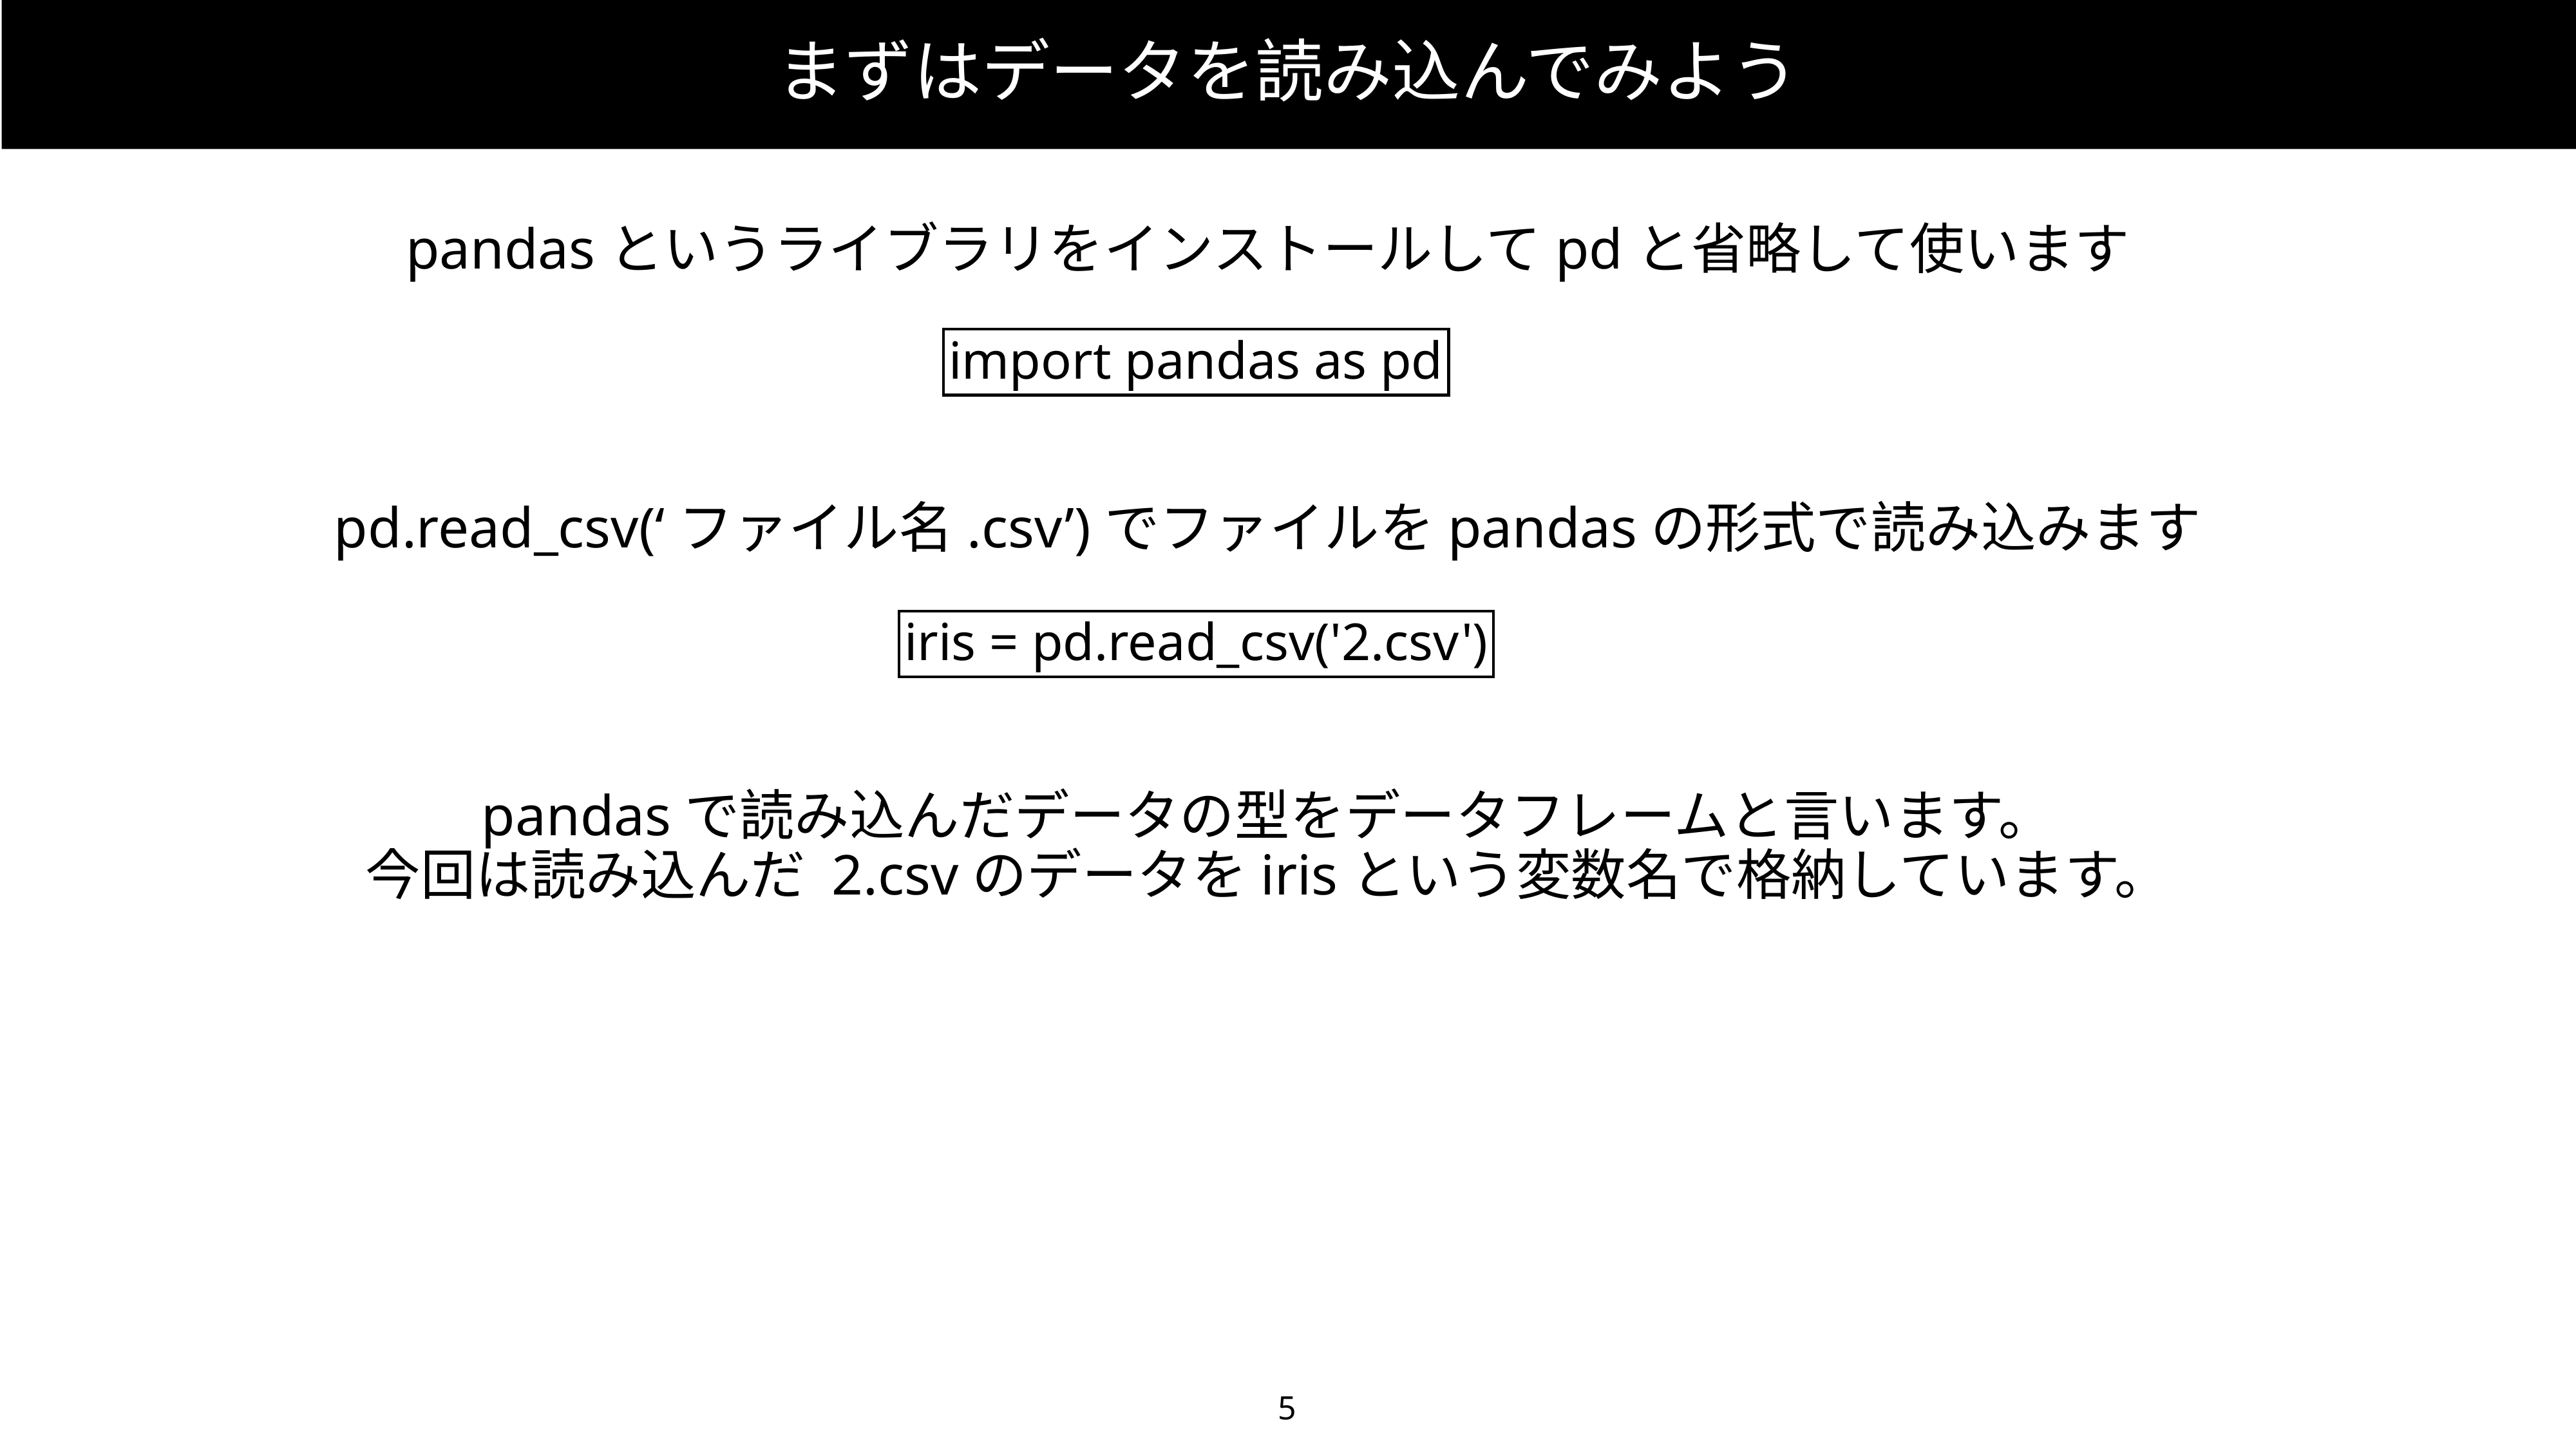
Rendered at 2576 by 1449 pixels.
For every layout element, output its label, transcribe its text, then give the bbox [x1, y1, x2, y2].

text_box pd.read_csv(‘ファイル名.csv’)でファイルをpandasの形式で読み込みます [328, 495, 2207, 565]
slide_number 5 [1263, 1381, 1312, 1431]
text_box まずはデータを読み込んでみよう [706, 32, 1869, 117]
text_box pandasで読み込んだデータの型をデータフレームと言います。 今回は読み込んだ 2.csvのデータをirisという変数名で格納しています。 [360, 782, 2176, 912]
text_box iris = pd.read_csv('2.csv') [898, 611, 1493, 677]
text_box pandasというライブラリをインストールしてpdと省略して使います [400, 216, 2136, 287]
text_box import pandas as pd [943, 329, 1449, 395]
text_box [1, 0, 2576, 149]
